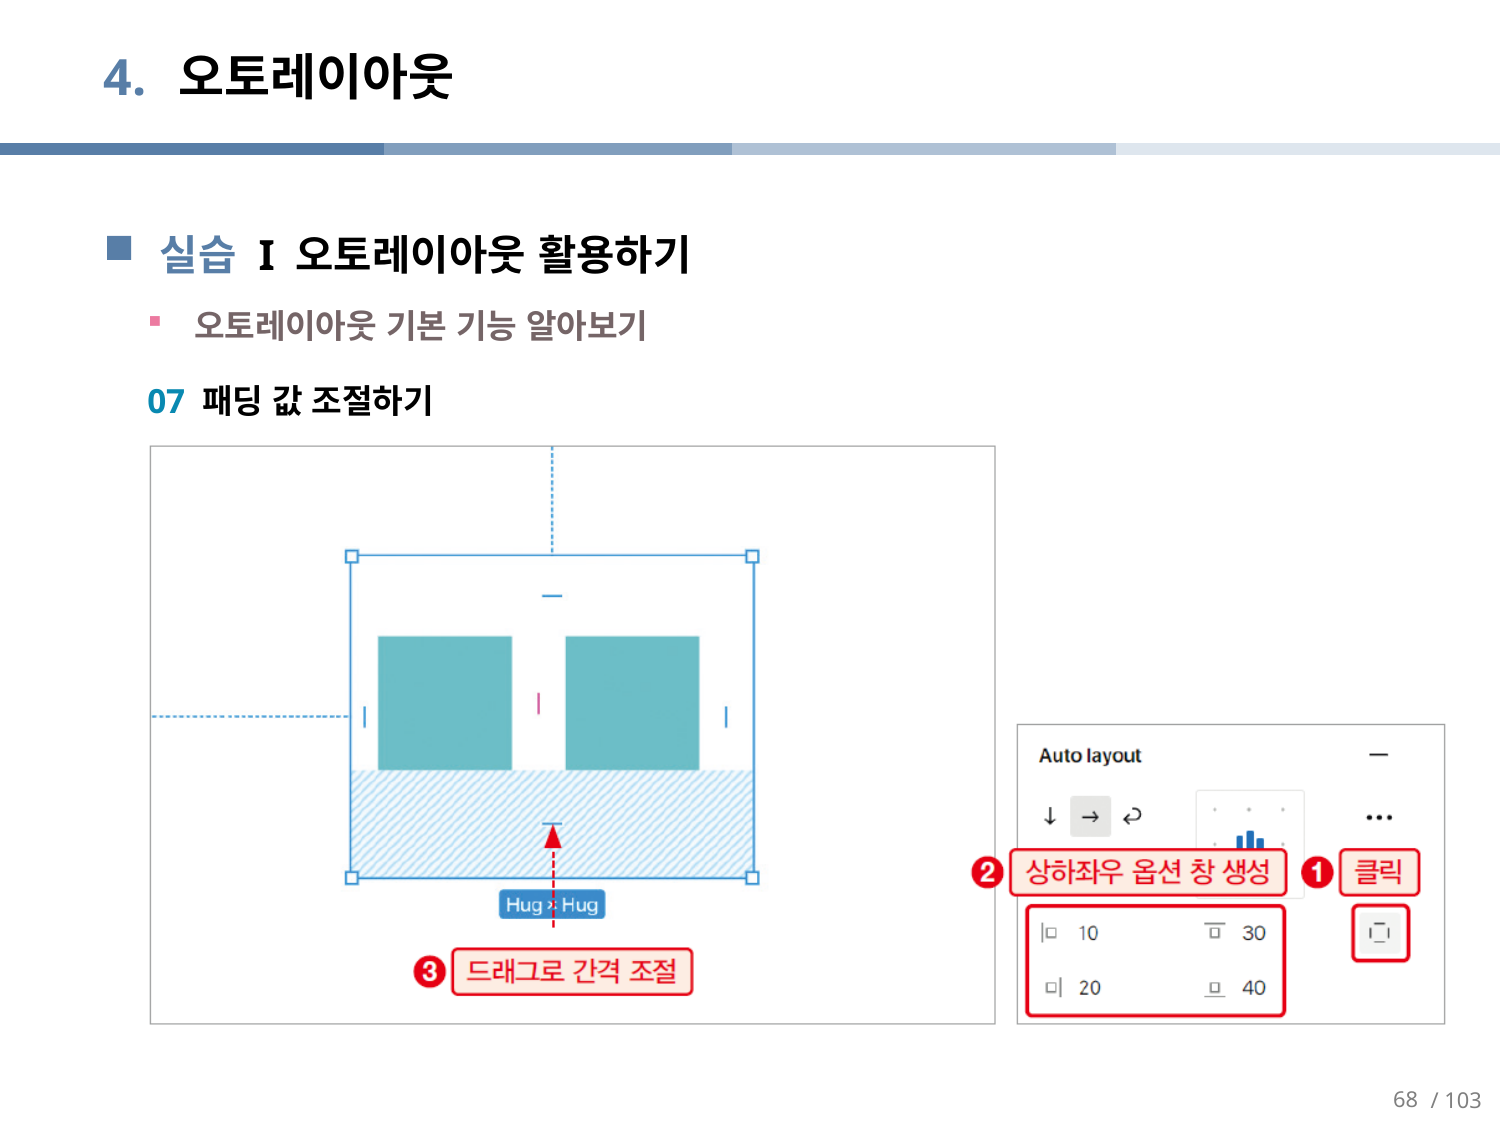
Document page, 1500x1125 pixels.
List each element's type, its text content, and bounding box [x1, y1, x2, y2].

list 실습 I 오토레이아웃 활용하기 오토레이아웃 기본 기능 알아보기 07 패딩 값 조절하기 [88, 196, 1400, 1083]
title 오토레이아웃 [88, 30, 1211, 121]
picture [135, 432, 1464, 1048]
